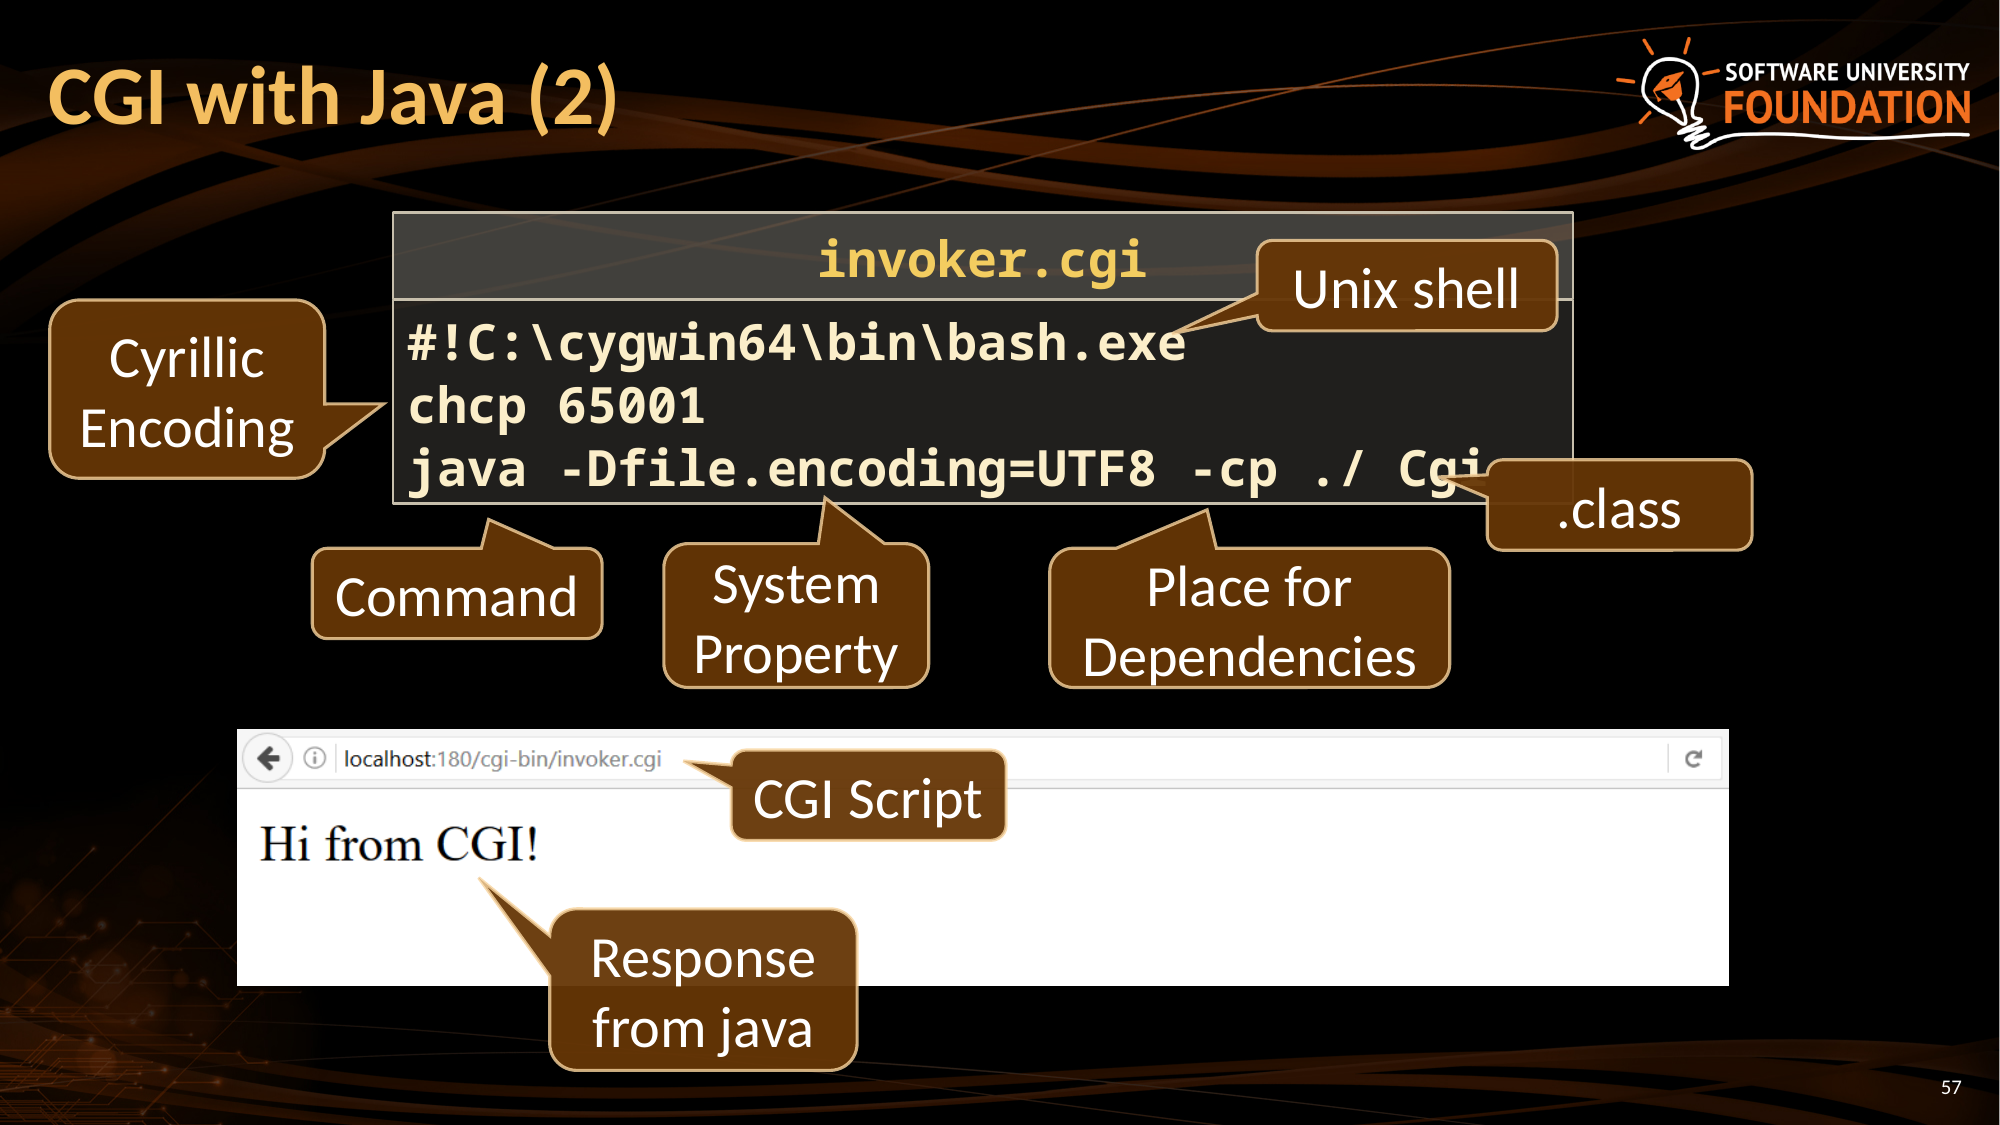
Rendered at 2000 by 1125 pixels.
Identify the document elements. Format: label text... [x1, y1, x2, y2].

text_box Place for Dependencies [1048, 508, 1451, 689]
slide_number 57 [1897, 1070, 1968, 1103]
text_box Unix shell [1171, 239, 1559, 335]
text_box Command [311, 518, 604, 640]
title CGI with Java (2) [30, 6, 1602, 189]
text_box #!C:\cygwin64\bin\bash.exe chcp 65001 java -Dfile.encoding=UTF8 -cp ./ Cgi [392, 299, 1573, 504]
text_box System Property [662, 495, 930, 689]
text_box .class [1438, 458, 1754, 552]
picture [0, 0, 2000, 1125]
text_box invoker.cgi [392, 212, 1573, 299]
text_box Cyrillic Encoding [48, 298, 387, 480]
text_box Response from java [548, 986, 859, 1072]
